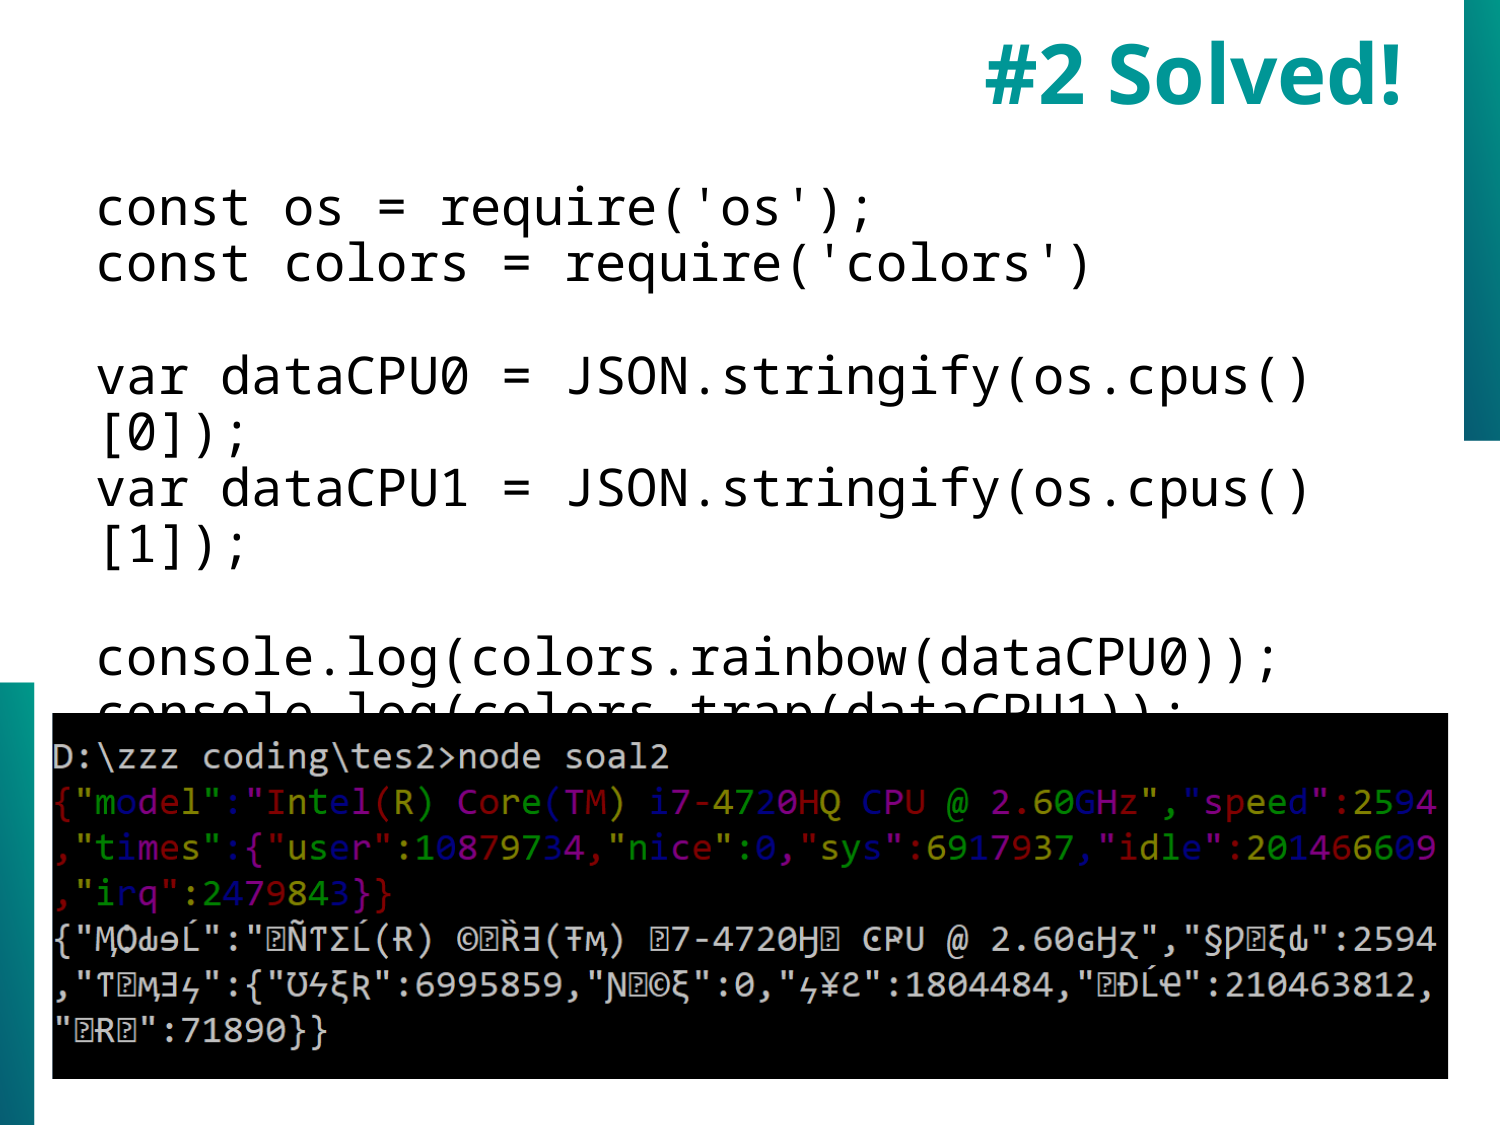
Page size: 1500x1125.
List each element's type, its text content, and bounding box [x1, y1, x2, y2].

picture [0, 0, 1500, 1125]
text_box const os = require('os'); const colors = require('colors') var dataCPU0 = JSON.stringify(os.cpus()[0]); var dataCPU1 = JSON.stringify(os.cpus()[1]); console.log(colors.rainbow(dataCPU0)); console.log(colors.trap(dataCPU1)); [80, 173, 1452, 725]
text_box #2 Solved! [834, 13, 1500, 129]
